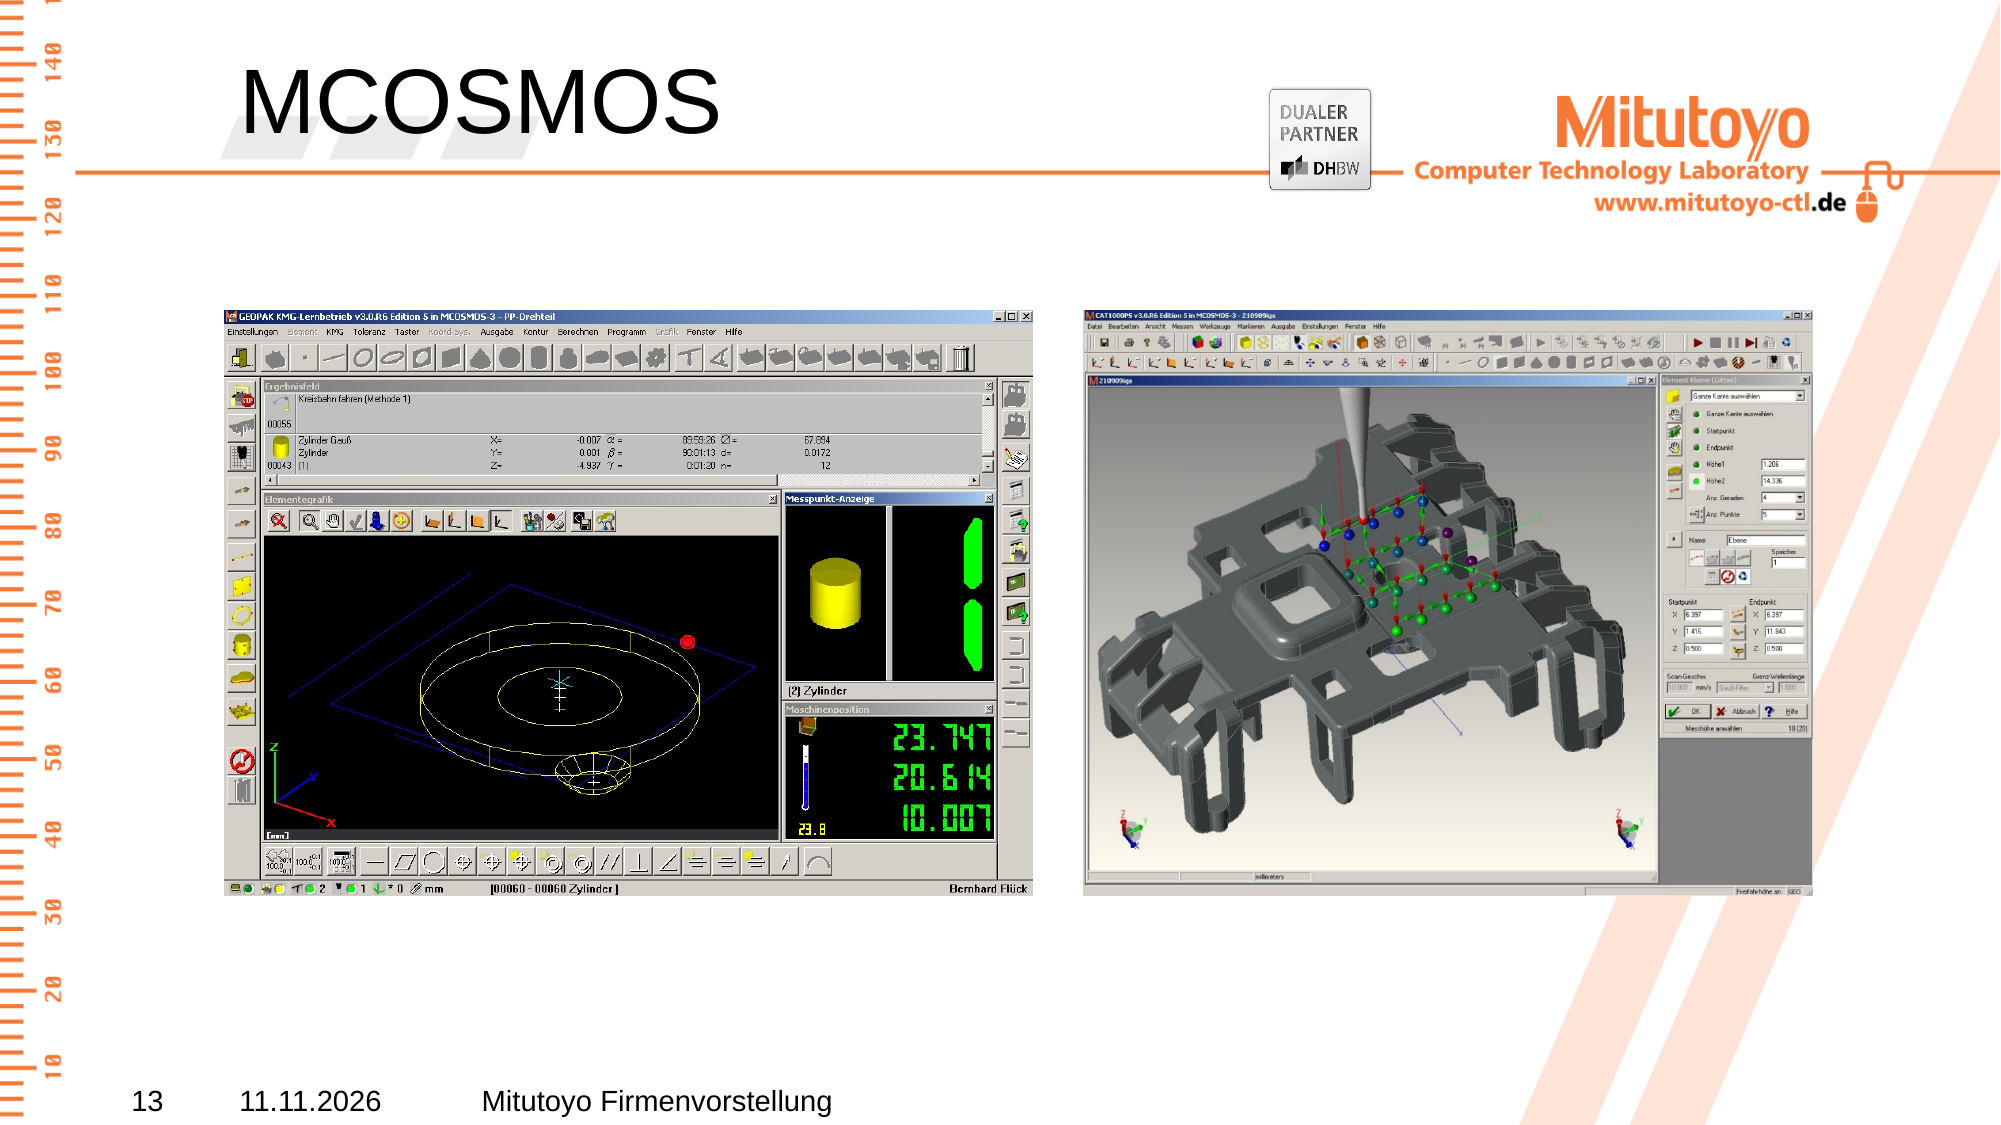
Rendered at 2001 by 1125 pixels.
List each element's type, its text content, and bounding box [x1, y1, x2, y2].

title MCOSMOS [224, 38, 1250, 160]
picture [0, 0, 2001, 1125]
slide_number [224, 1046, 449, 1125]
slide_number 13 [116, 1046, 206, 1125]
footer Mitutoyo Firmenvorstellung [466, 1046, 1251, 1125]
